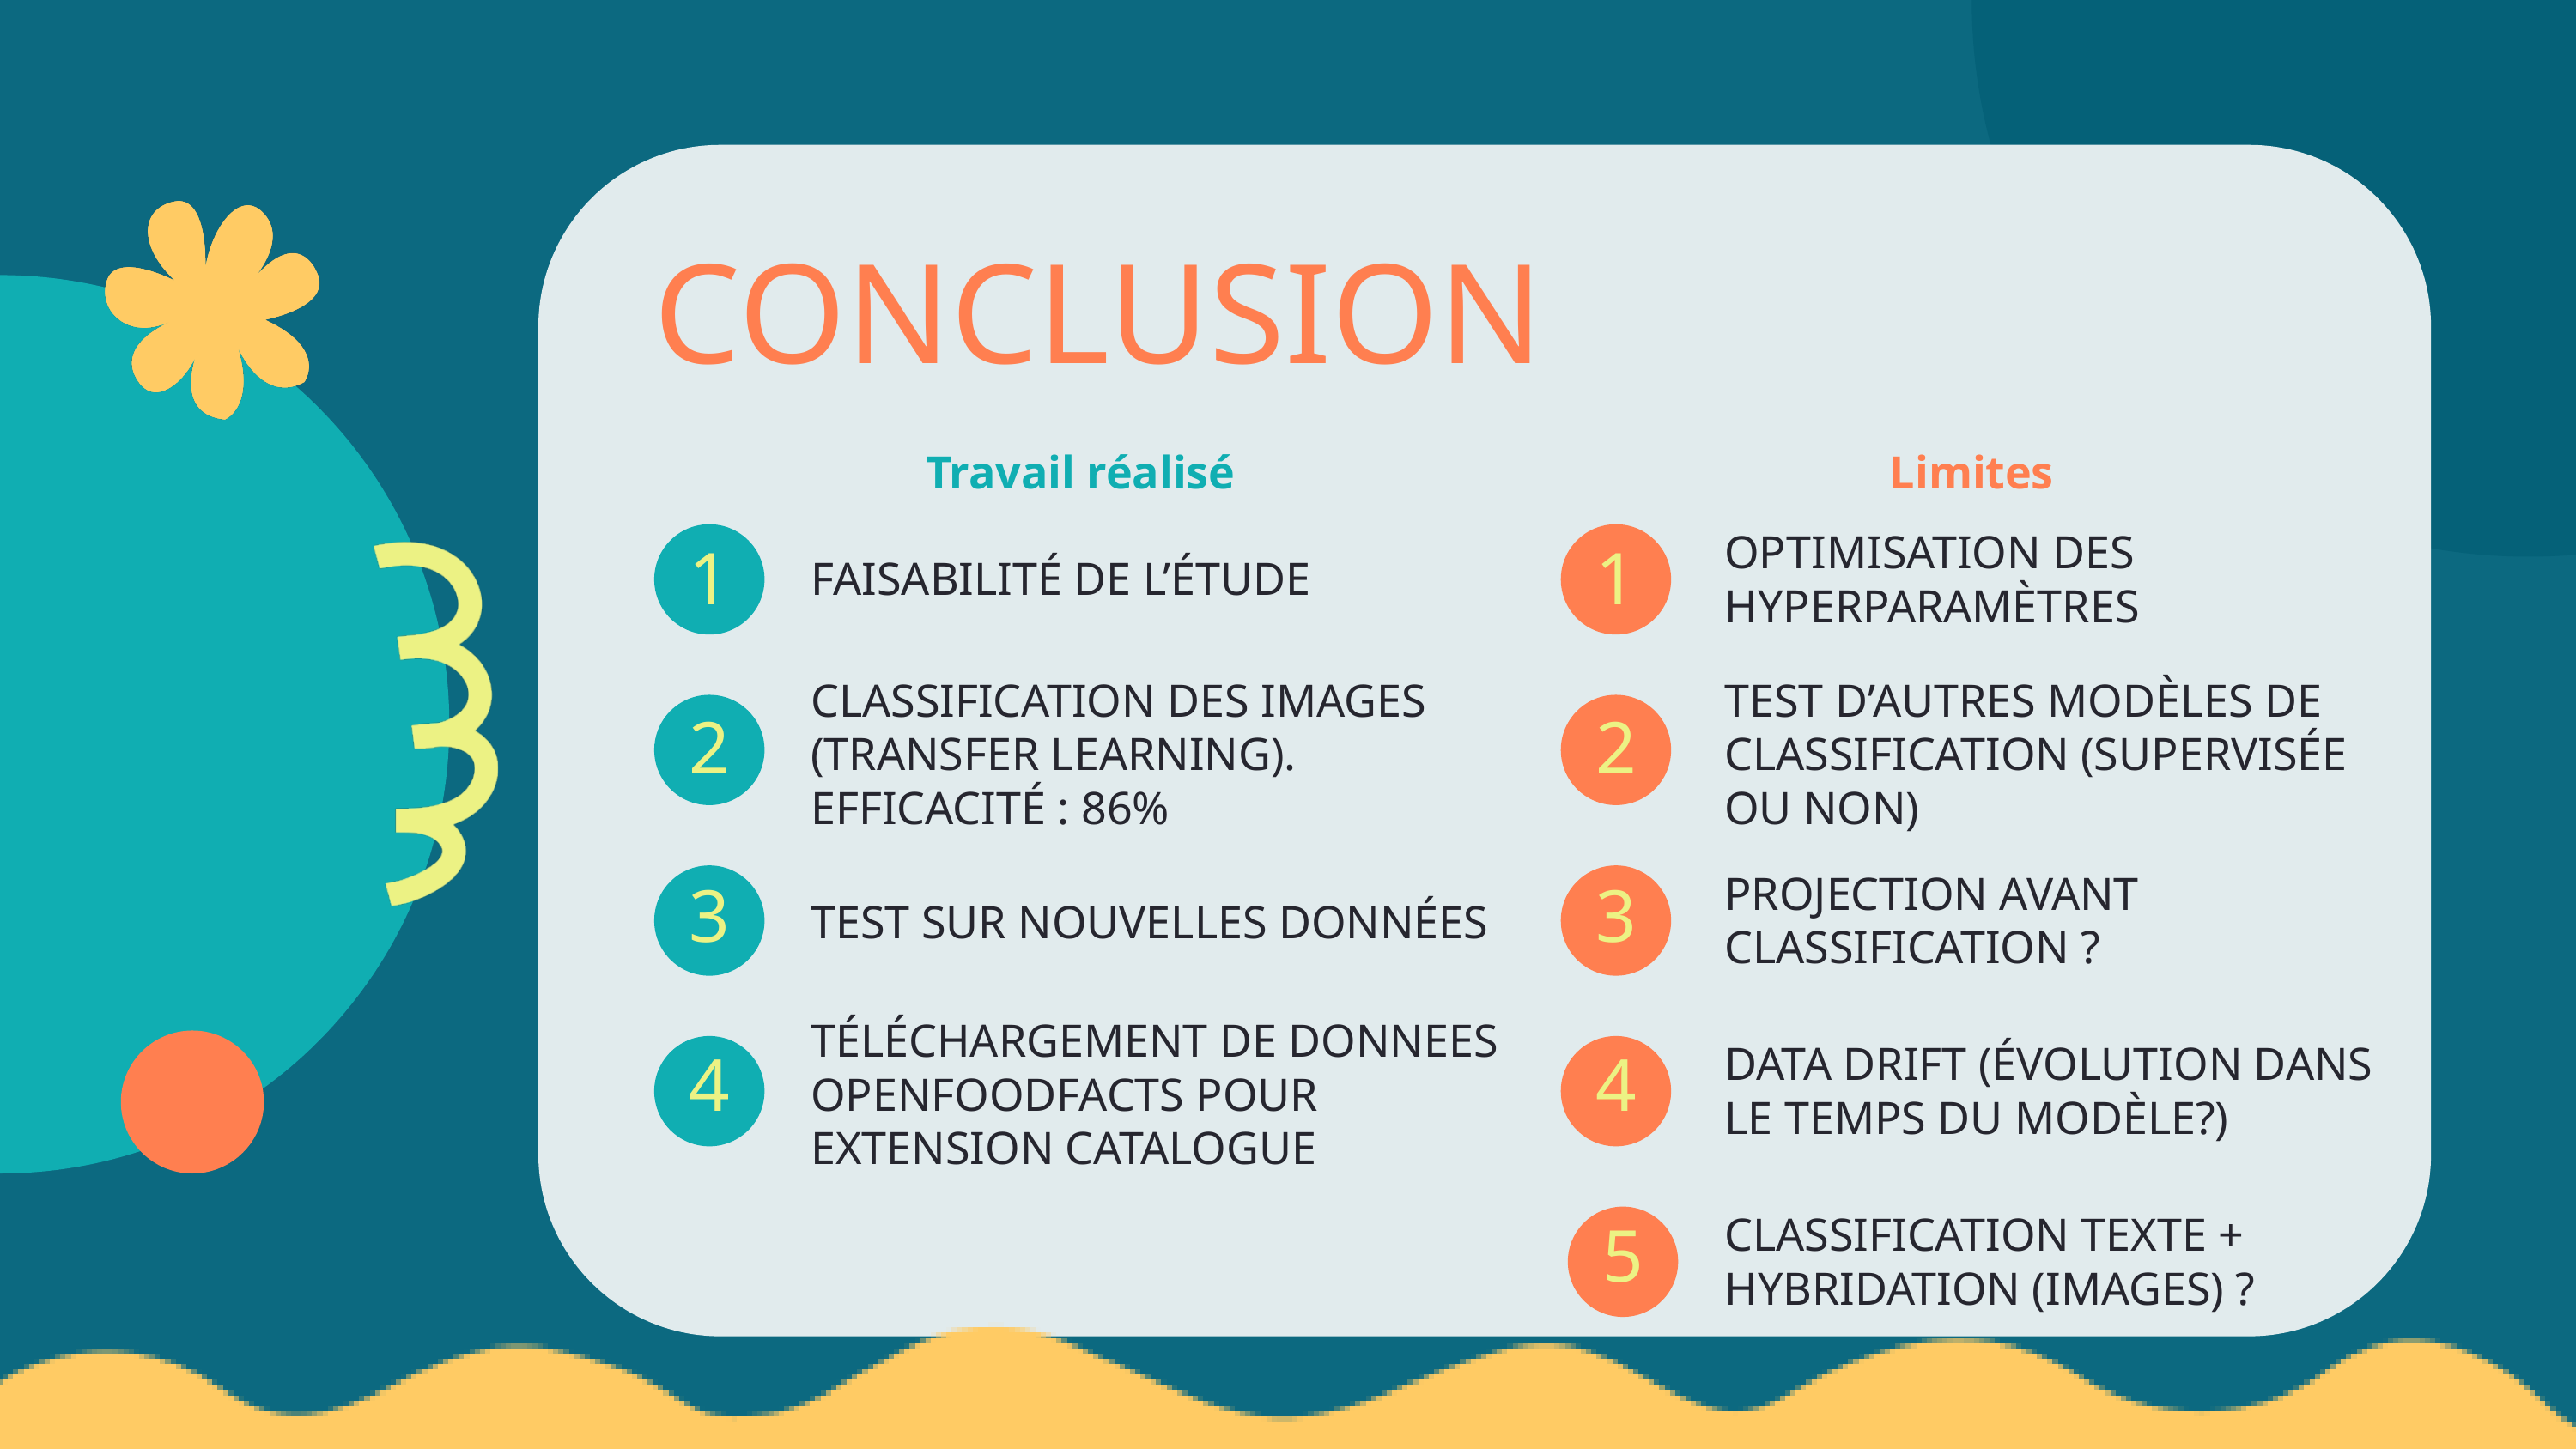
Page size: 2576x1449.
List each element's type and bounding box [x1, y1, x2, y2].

text_box [1560, 864, 1672, 976]
text_box [1560, 694, 1672, 806]
text_box [653, 1035, 765, 1147]
text_box [120, 1030, 264, 1174]
text_box [1971, 0, 2576, 557]
text_box [538, 144, 2432, 1337]
text_box [1560, 524, 1672, 635]
text_box [453, 541, 499, 907]
text_box [1567, 1206, 1679, 1318]
text_box [653, 864, 765, 976]
text_box [96, 185, 334, 273]
text_box [1560, 1035, 1672, 1147]
text_box [653, 694, 765, 806]
text_box [0, 275, 450, 1174]
text_box [0, 1281, 2576, 1449]
text_box [653, 524, 765, 635]
